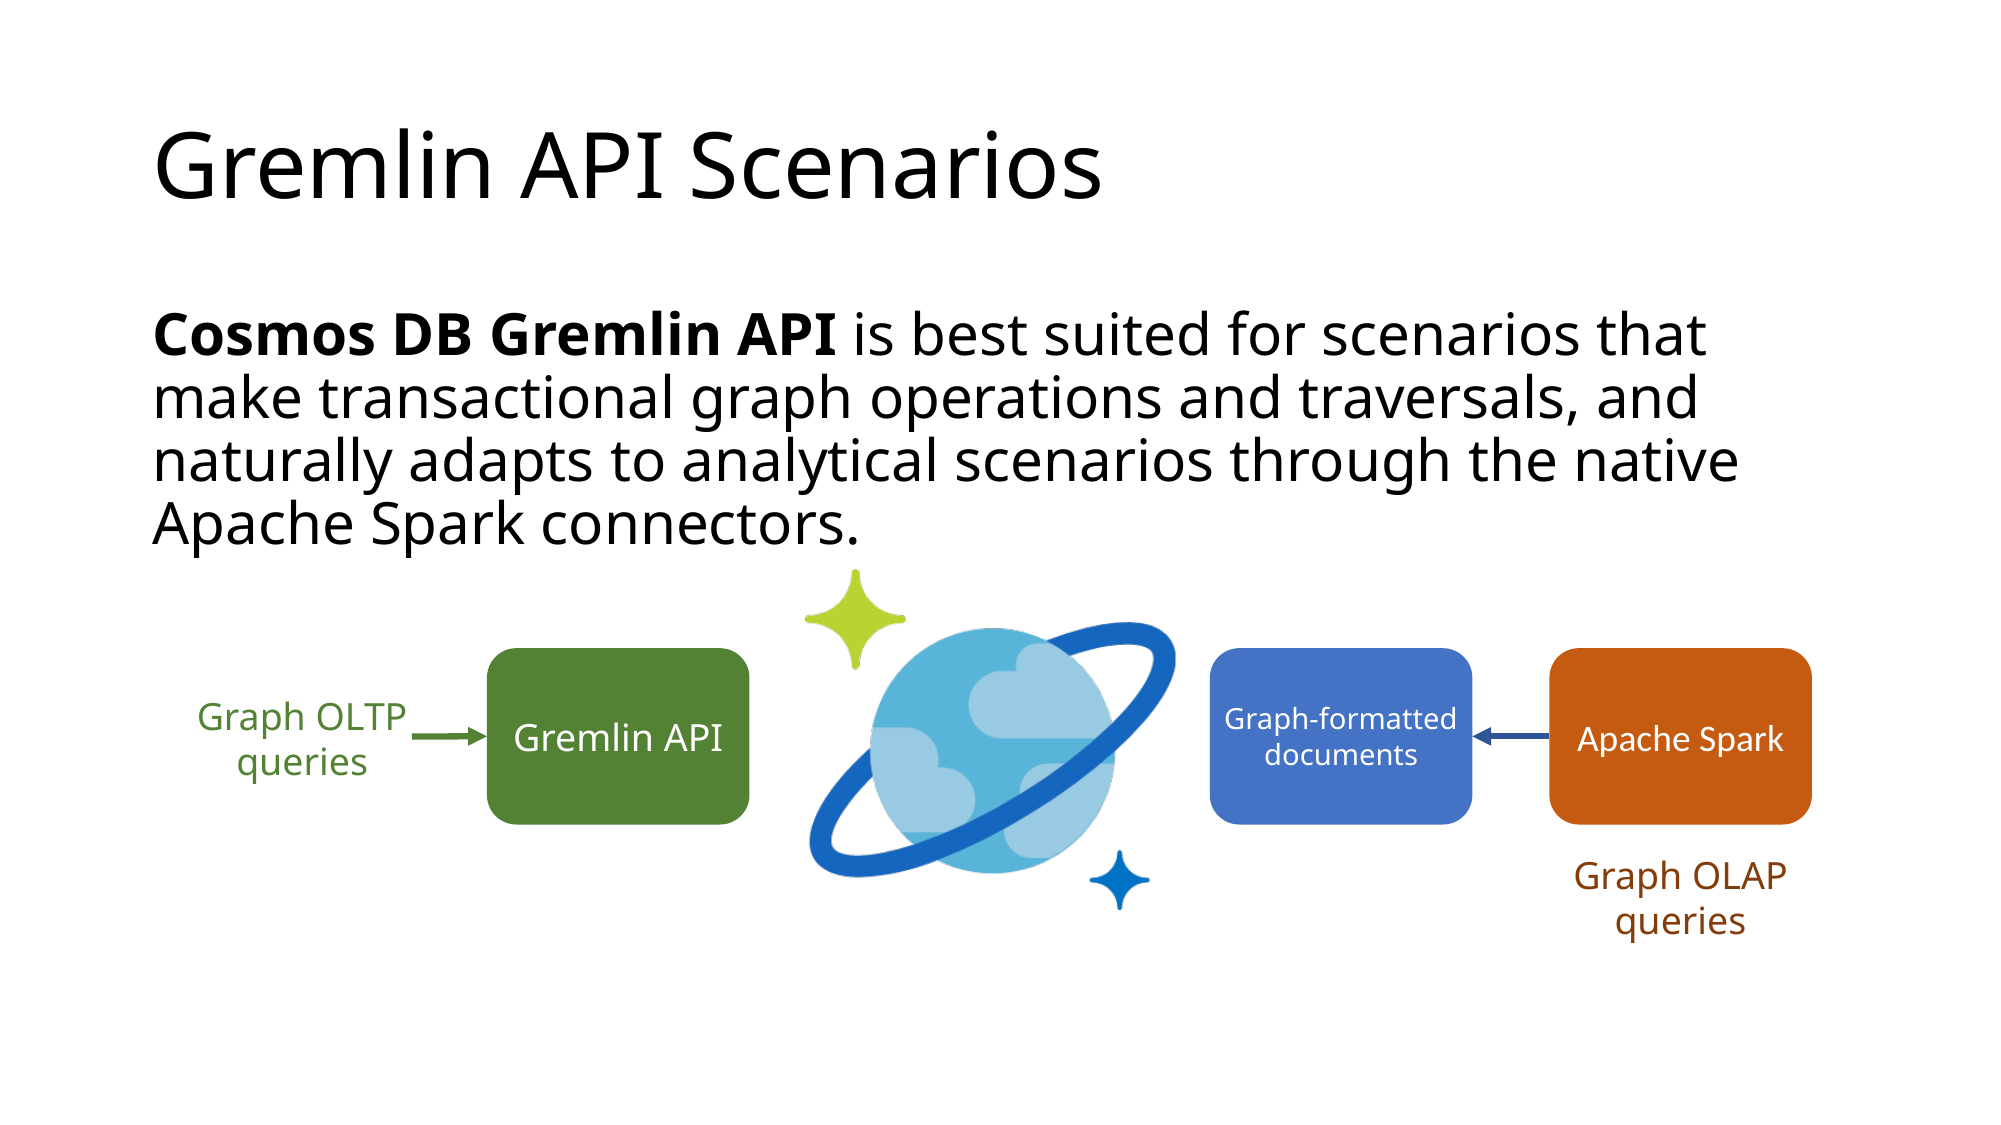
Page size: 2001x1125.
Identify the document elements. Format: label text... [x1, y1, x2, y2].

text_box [187, 562, 1812, 951]
title Gremlin API Scenarios [137, 59, 1863, 278]
list Cosmos DB Gremlin API is best suited for scenarios that make transactional graph operations and traversals, and naturally adapts to analytical scenarios through the native Apache Spark connectors. [137, 297, 1863, 580]
